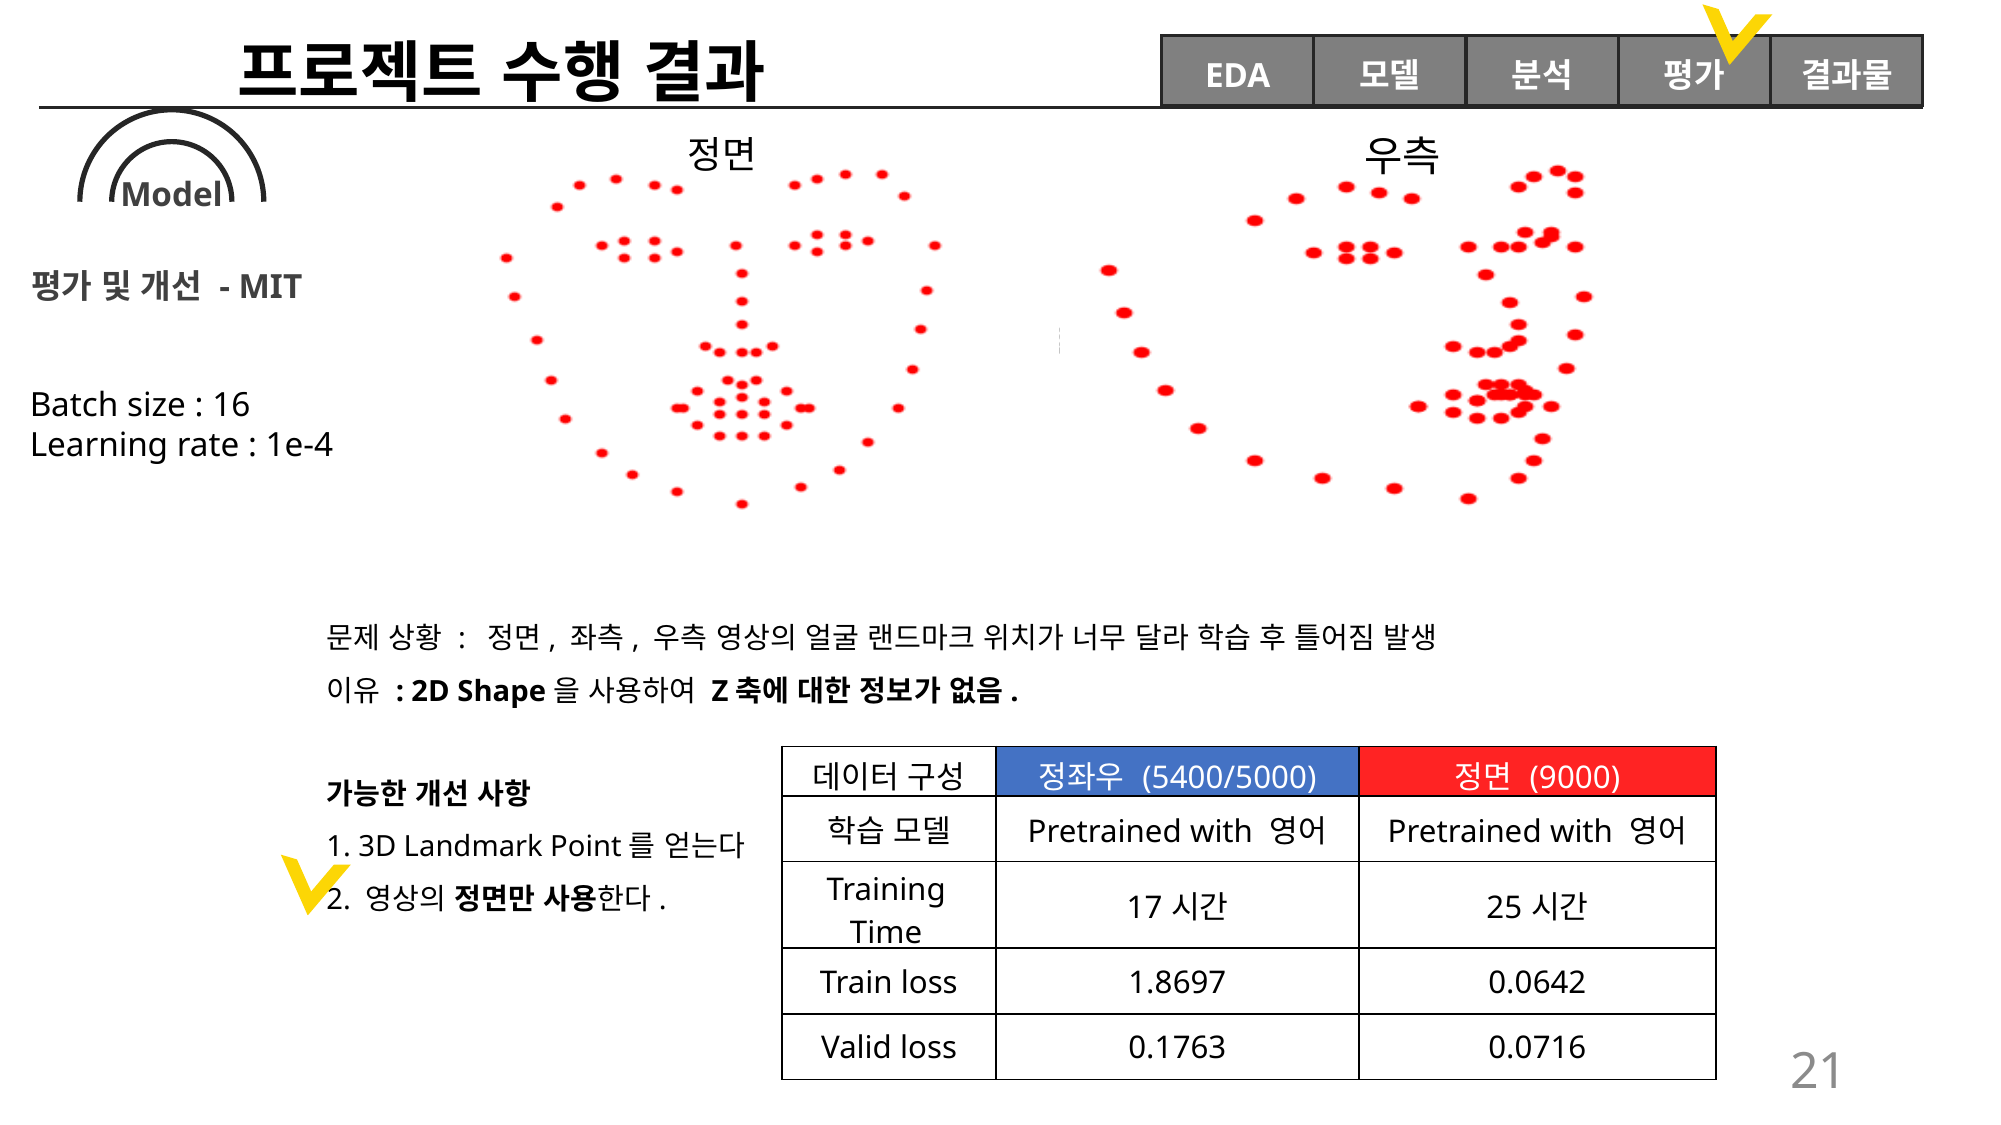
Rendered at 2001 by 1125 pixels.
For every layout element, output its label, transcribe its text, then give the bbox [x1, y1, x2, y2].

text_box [1694, 9, 1773, 65]
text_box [377, 121, 1744, 567]
table_cell 0.0642 [1360, 949, 1715, 1013]
text_box 가능한 개선 사항 1. 3D Landmark Point를 얻는다 2. 영상의 정면만 사용한다. [311, 750, 887, 923]
table_cell Training Time [783, 862, 995, 947]
table_cell 0.0716 [1360, 1015, 1715, 1079]
table_cell 1.8697 [997, 949, 1358, 1013]
text_box Batch size : 16 Learning rate : 1e-4 [15, 376, 377, 471]
table_cell 학습 모델 [887, 797, 995, 861]
table_cell 0.1763 [997, 1015, 1358, 1079]
text_box 문제 상황 : 정면, 좌측, 우측 영상의 얼굴 랜드마크 위치가 너무 달라 학습 후 틀어짐 발생 이유 : 2D Shape을 사용하여 Z축에 대한 정보가 없음. [311, 594, 1524, 715]
table_cell Train loss [783, 949, 995, 1013]
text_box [1161, 35, 1923, 106]
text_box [272, 859, 351, 916]
table_header 정좌우 (5400/5000) [997, 747, 1358, 795]
table_cell Pretrained with 영어 [1360, 797, 1715, 861]
text_box 프로젝트 수행 결과 [0, 22, 1039, 109]
table_cell 25시간 [1360, 862, 1715, 947]
table_header 데이터 구성 [783, 747, 995, 795]
text_box 프로젝트 수행 결과 [191, 108, 1039, 118]
slide_number 21 [1412, 1042, 1863, 1103]
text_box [0, 109, 406, 306]
table_cell 17시간 [997, 862, 1358, 947]
table_cell Valid loss [783, 1015, 995, 1079]
table_cell Pretrained with 영어 [997, 797, 1358, 861]
table_header 정면 (9000) [1360, 747, 1715, 795]
